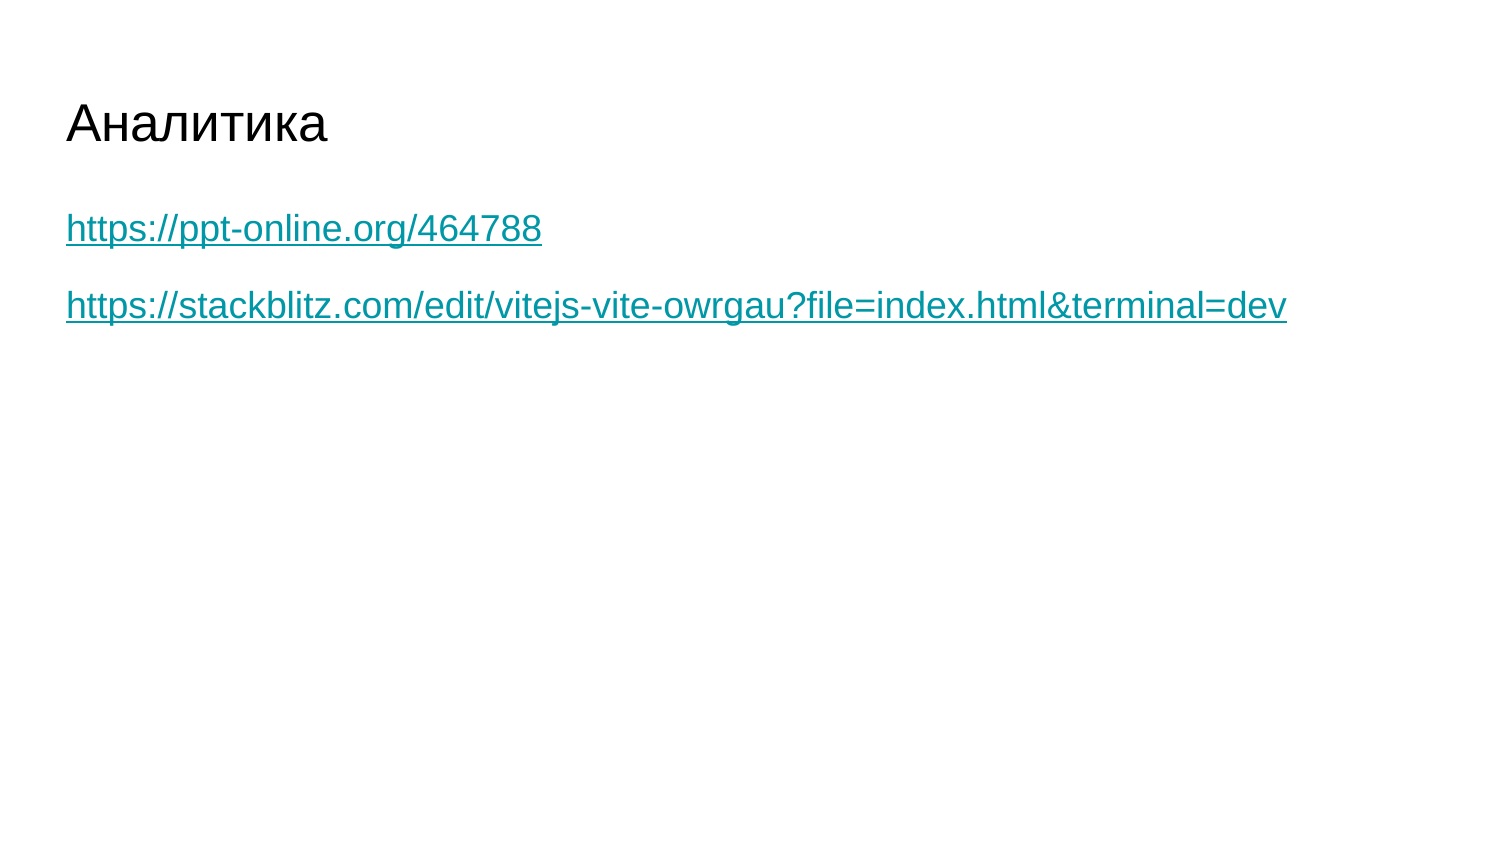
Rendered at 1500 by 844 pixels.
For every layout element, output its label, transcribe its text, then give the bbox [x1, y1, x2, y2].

title Аналитика [51, 72, 1449, 167]
list https://ppt-online.org/464788 https://stackblitz.com/edit/vitejs-vite-owrgau?file=index.html&terminal=dev [51, 182, 1449, 743]
